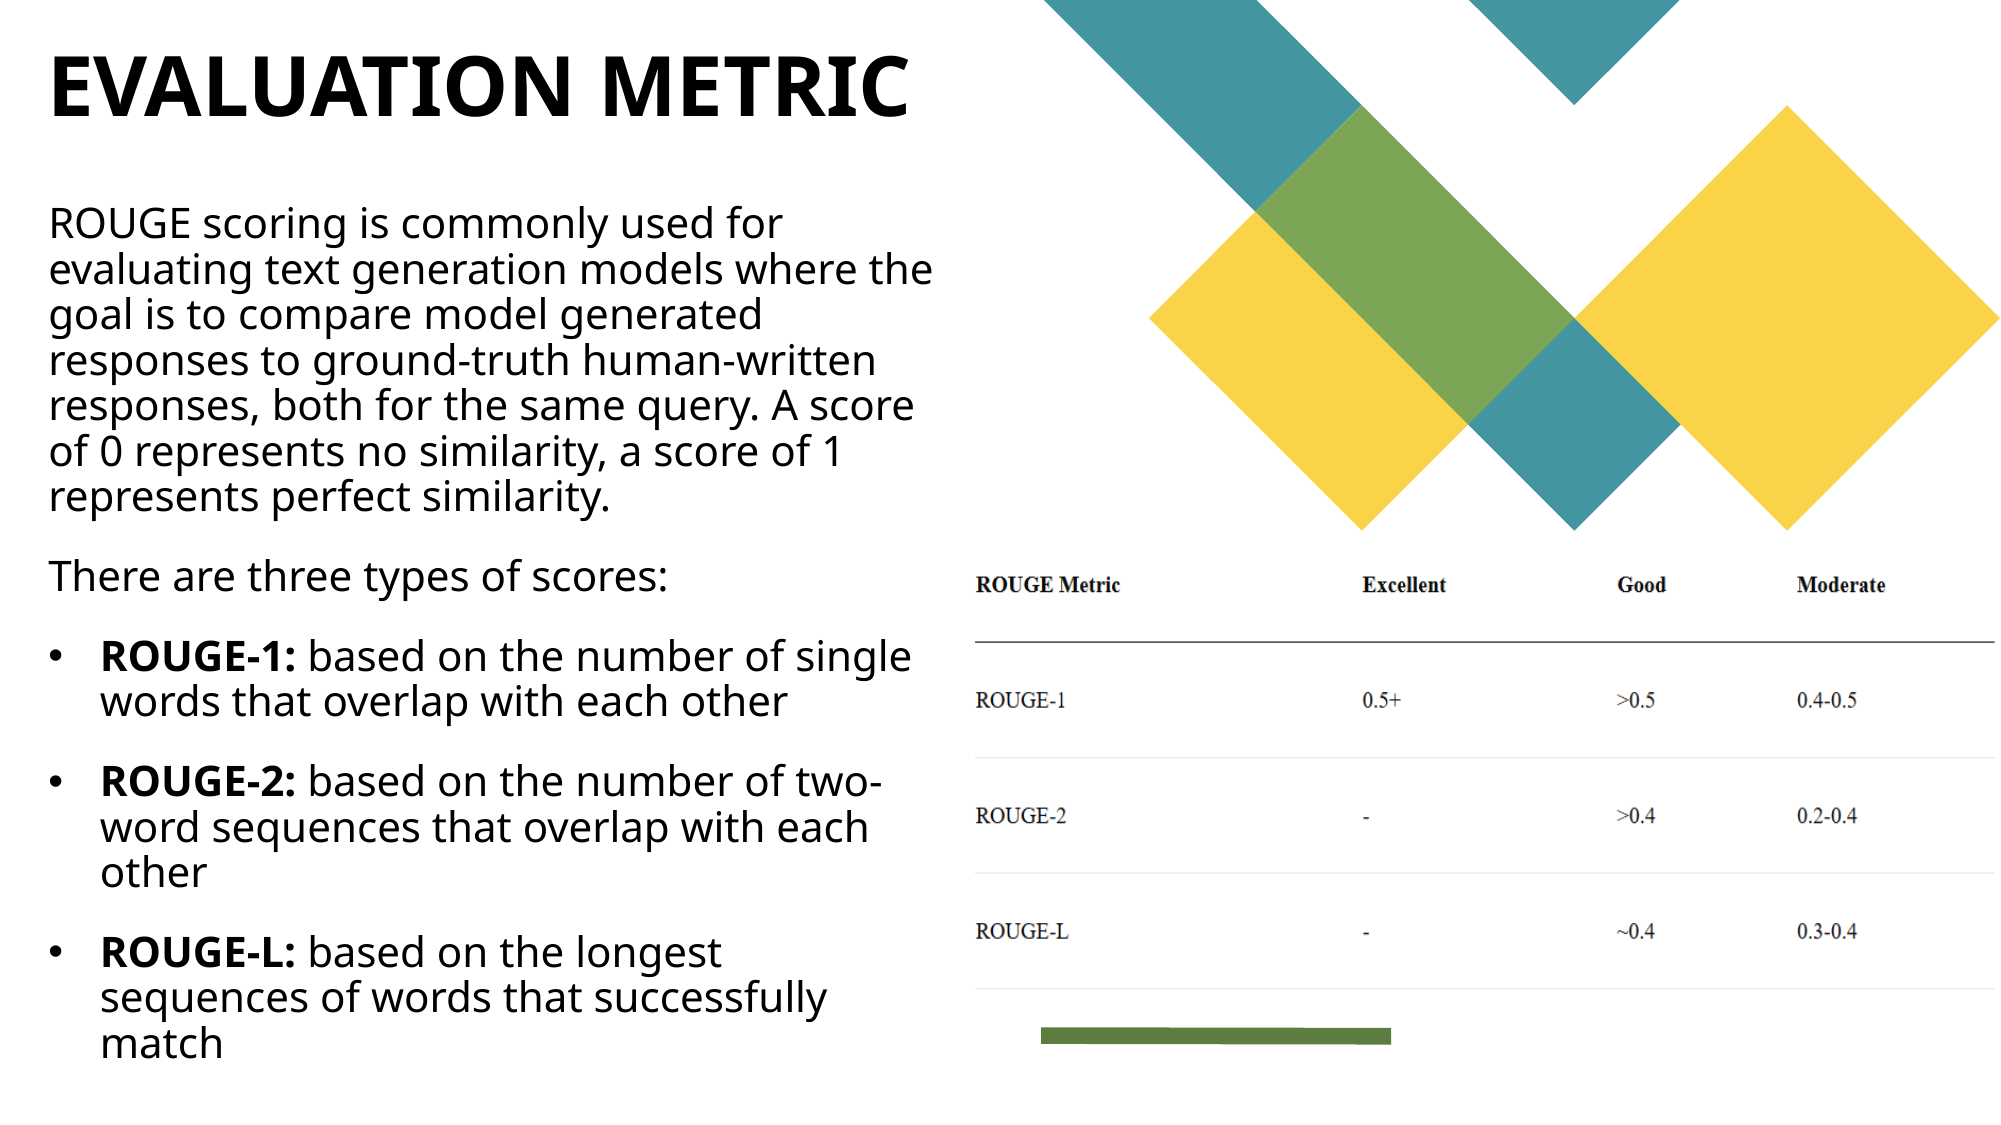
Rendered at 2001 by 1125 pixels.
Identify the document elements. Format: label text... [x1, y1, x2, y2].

list ROUGE scoring is commonly used for evaluating text generation models where the goal is to compare model generated responses to ground-truth human-written responses, both for the same query. A score of 0 represents no similarity, a score of 1 represents perfect similarity. There are three types of scores: ROUGE-1: based on the number of single words that overlap with each other ROUGE-2: based on the number of two-word sequences that overlap with each other ROUGE-L: based on the longest sequences of words that successfully match [48, 195, 940, 1085]
picture [974, 561, 2000, 993]
text_box EVALUATION METRIC [0, 0, 975, 143]
text_box [659, 223, 1634, 466]
